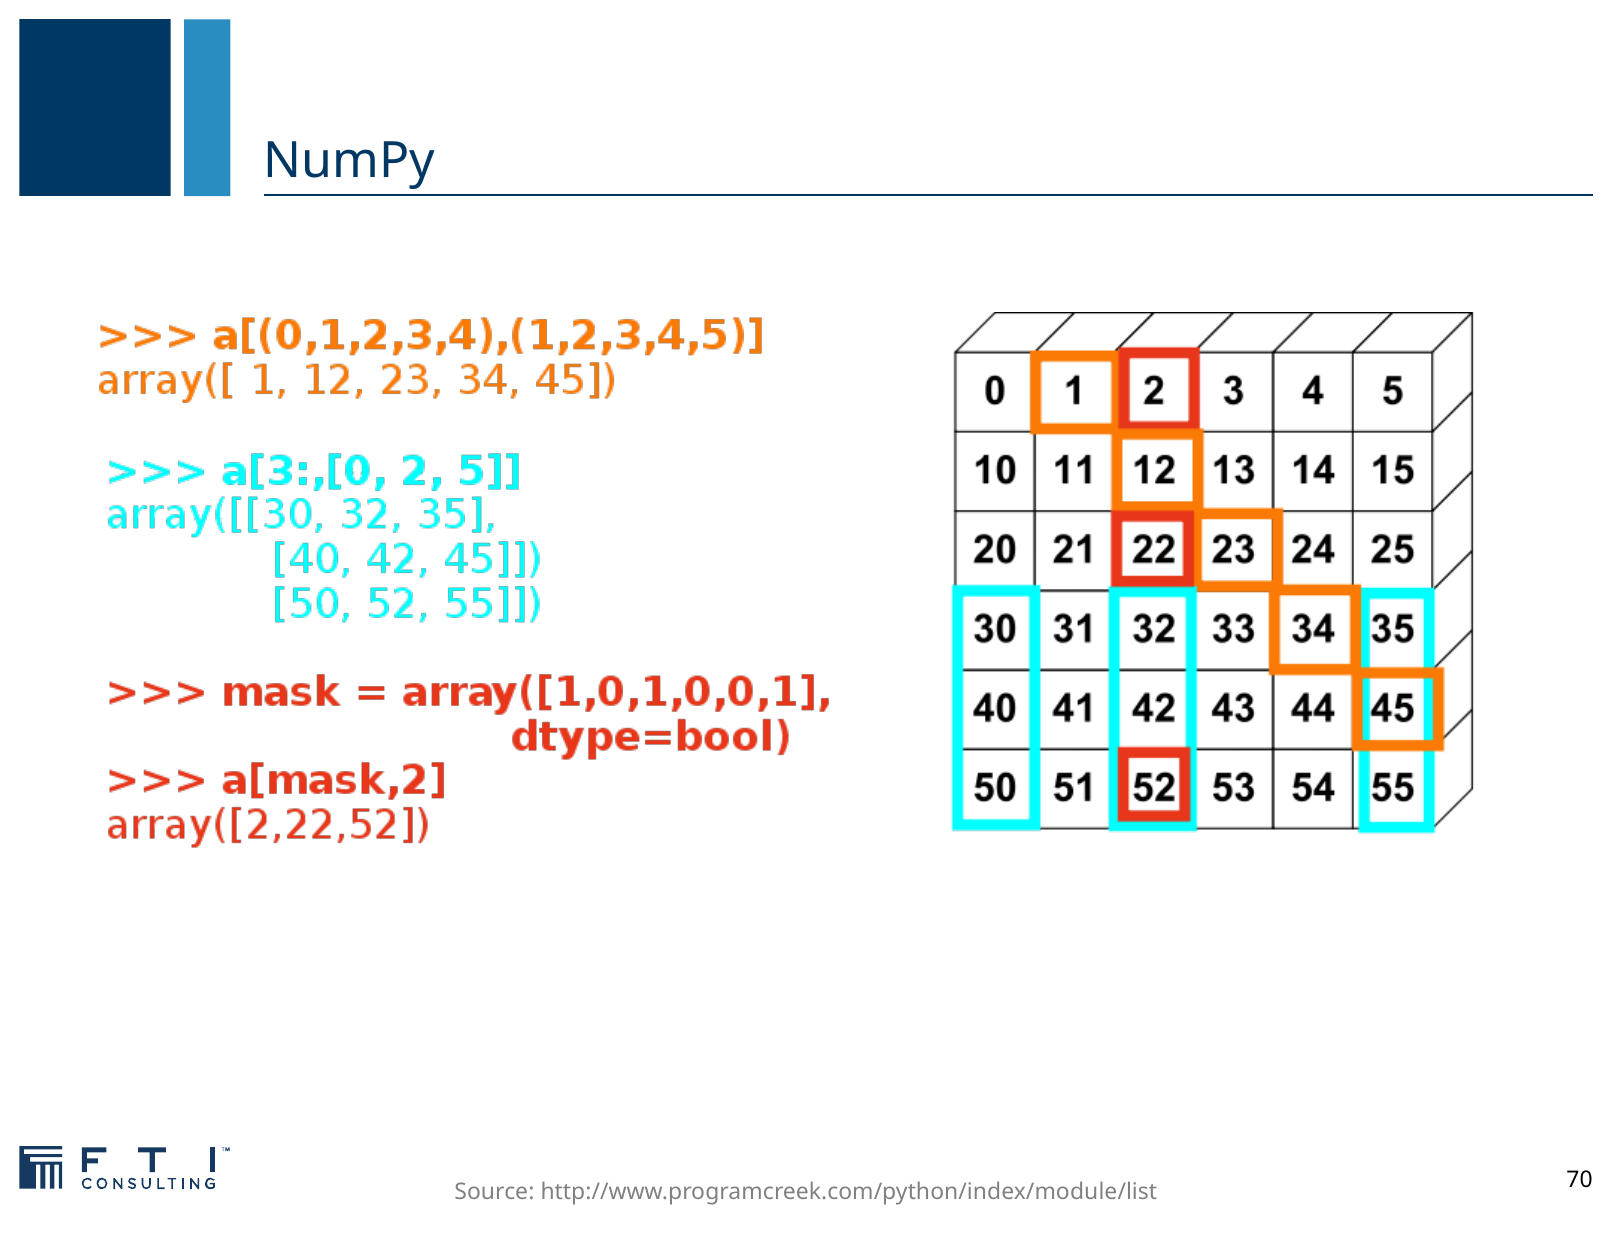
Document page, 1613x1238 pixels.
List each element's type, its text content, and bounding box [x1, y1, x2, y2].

title NumPy [264, 19, 1593, 196]
text_box Source: http://www.programcreek.com/python/index/module/list [439, 1169, 1173, 1212]
slide_number 70 [1530, 1161, 1594, 1202]
picture [98, 312, 1515, 874]
